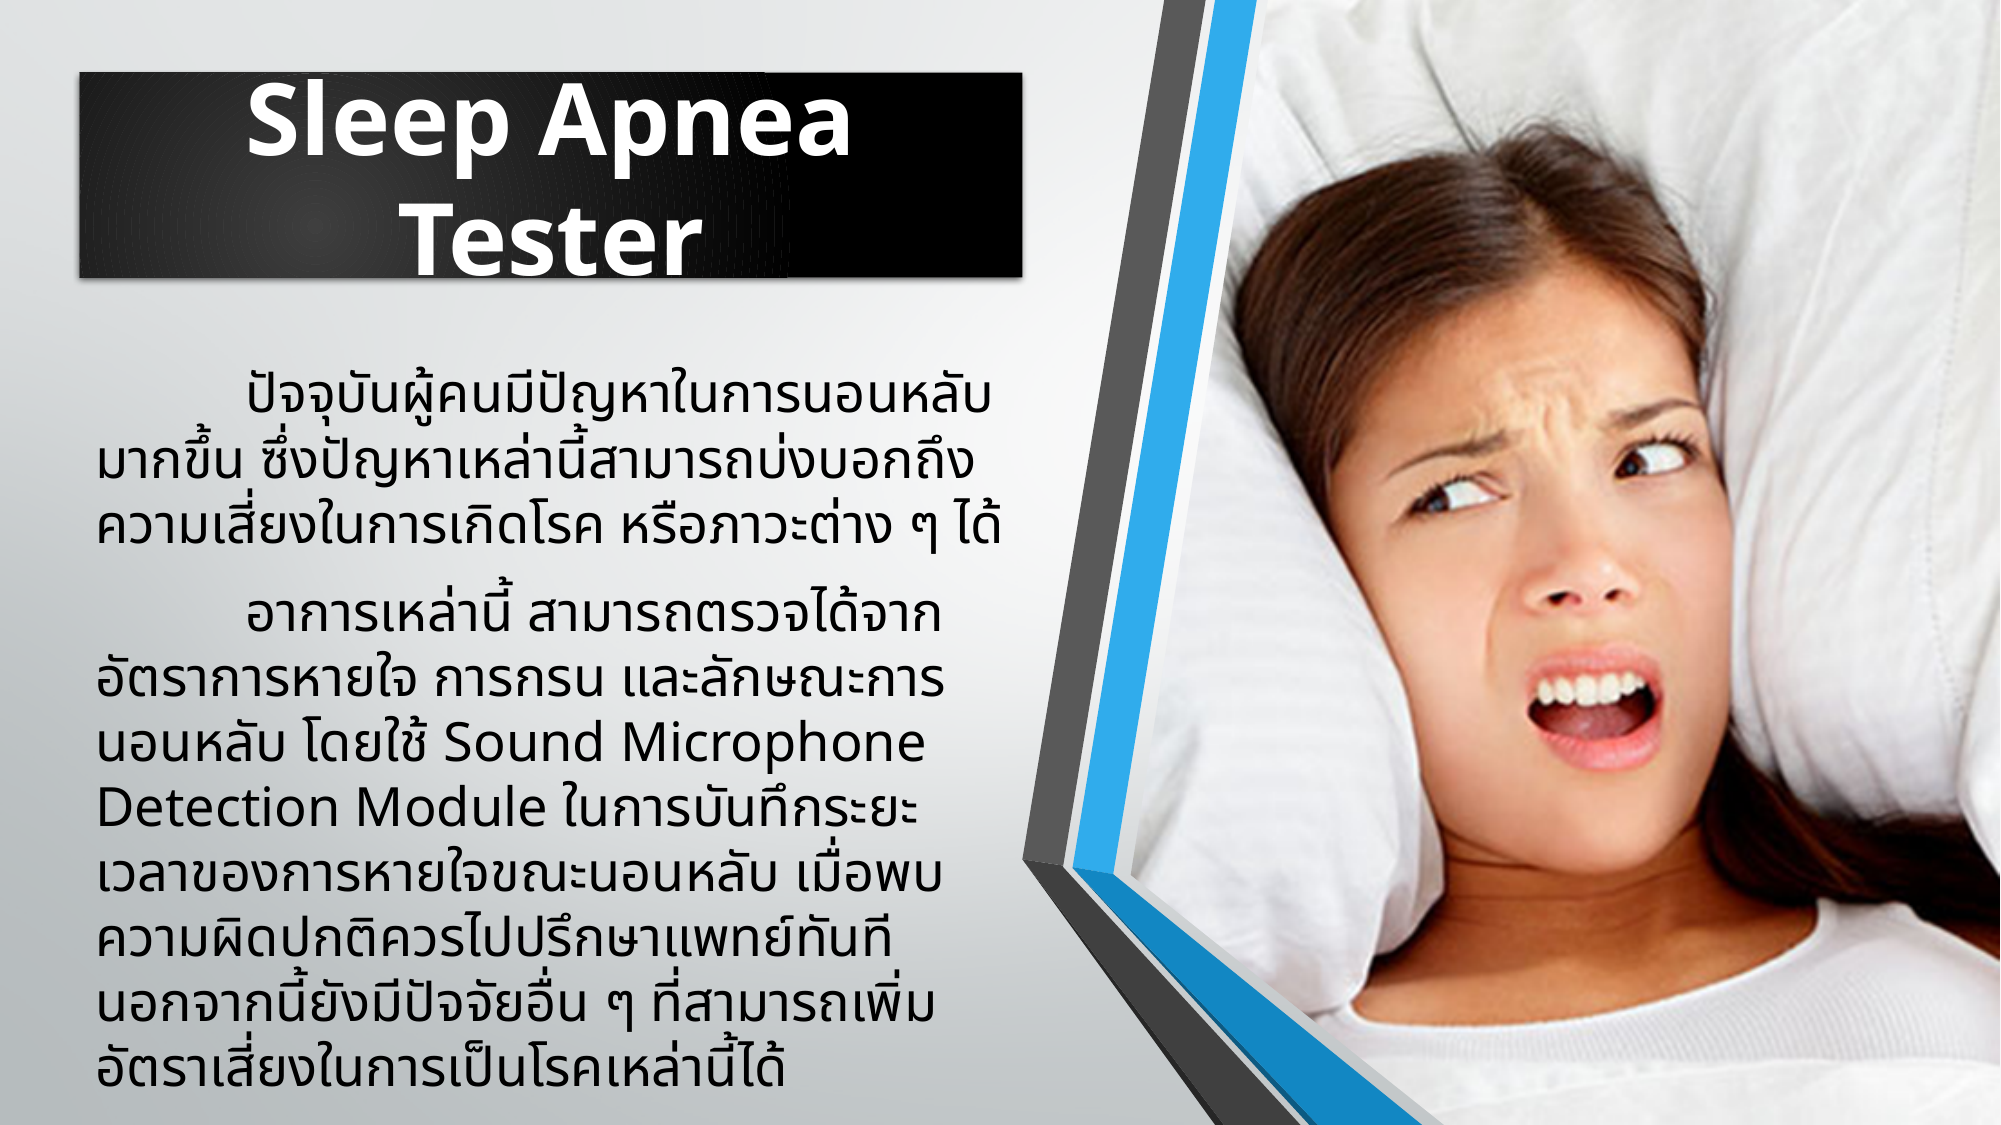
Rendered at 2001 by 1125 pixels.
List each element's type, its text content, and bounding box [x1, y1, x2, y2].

picture [1423, 0, 2000, 1125]
title Sleep Apnea Tester [79, 72, 1022, 278]
list ปัจจุบันผู้คนมีปัญหาในการนอนหลับมากขึ้น ซึ่งปัญหาเหล่านี้สามารถบ่งบอกถึงความเสี่ยงในการเกิดโรค หรือภาวะต่าง ๆ ได้ อาการเหล่านี้ สามารถตรวจได้จากอัตราการหายใจ การกรน และลักษณะการนอนหลับ โดยใช้ Sound Microphone Detection Module ในการบันทึกระยะเวลาของการหายใจขณะนอนหลับ เมื่อพบความผิดปกติควรไปปรึกษาแพทย์ทันที นอกจากนี้ยังมีปัจจัยอื่น ๆ ที่สามารถเพิ่มอัตราเสี่ยงในการเป็นโรคเหล่านี้ได้ [80, 346, 1022, 1083]
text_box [1022, 0, 1423, 1125]
text_box [0, 0, 1022, 1125]
